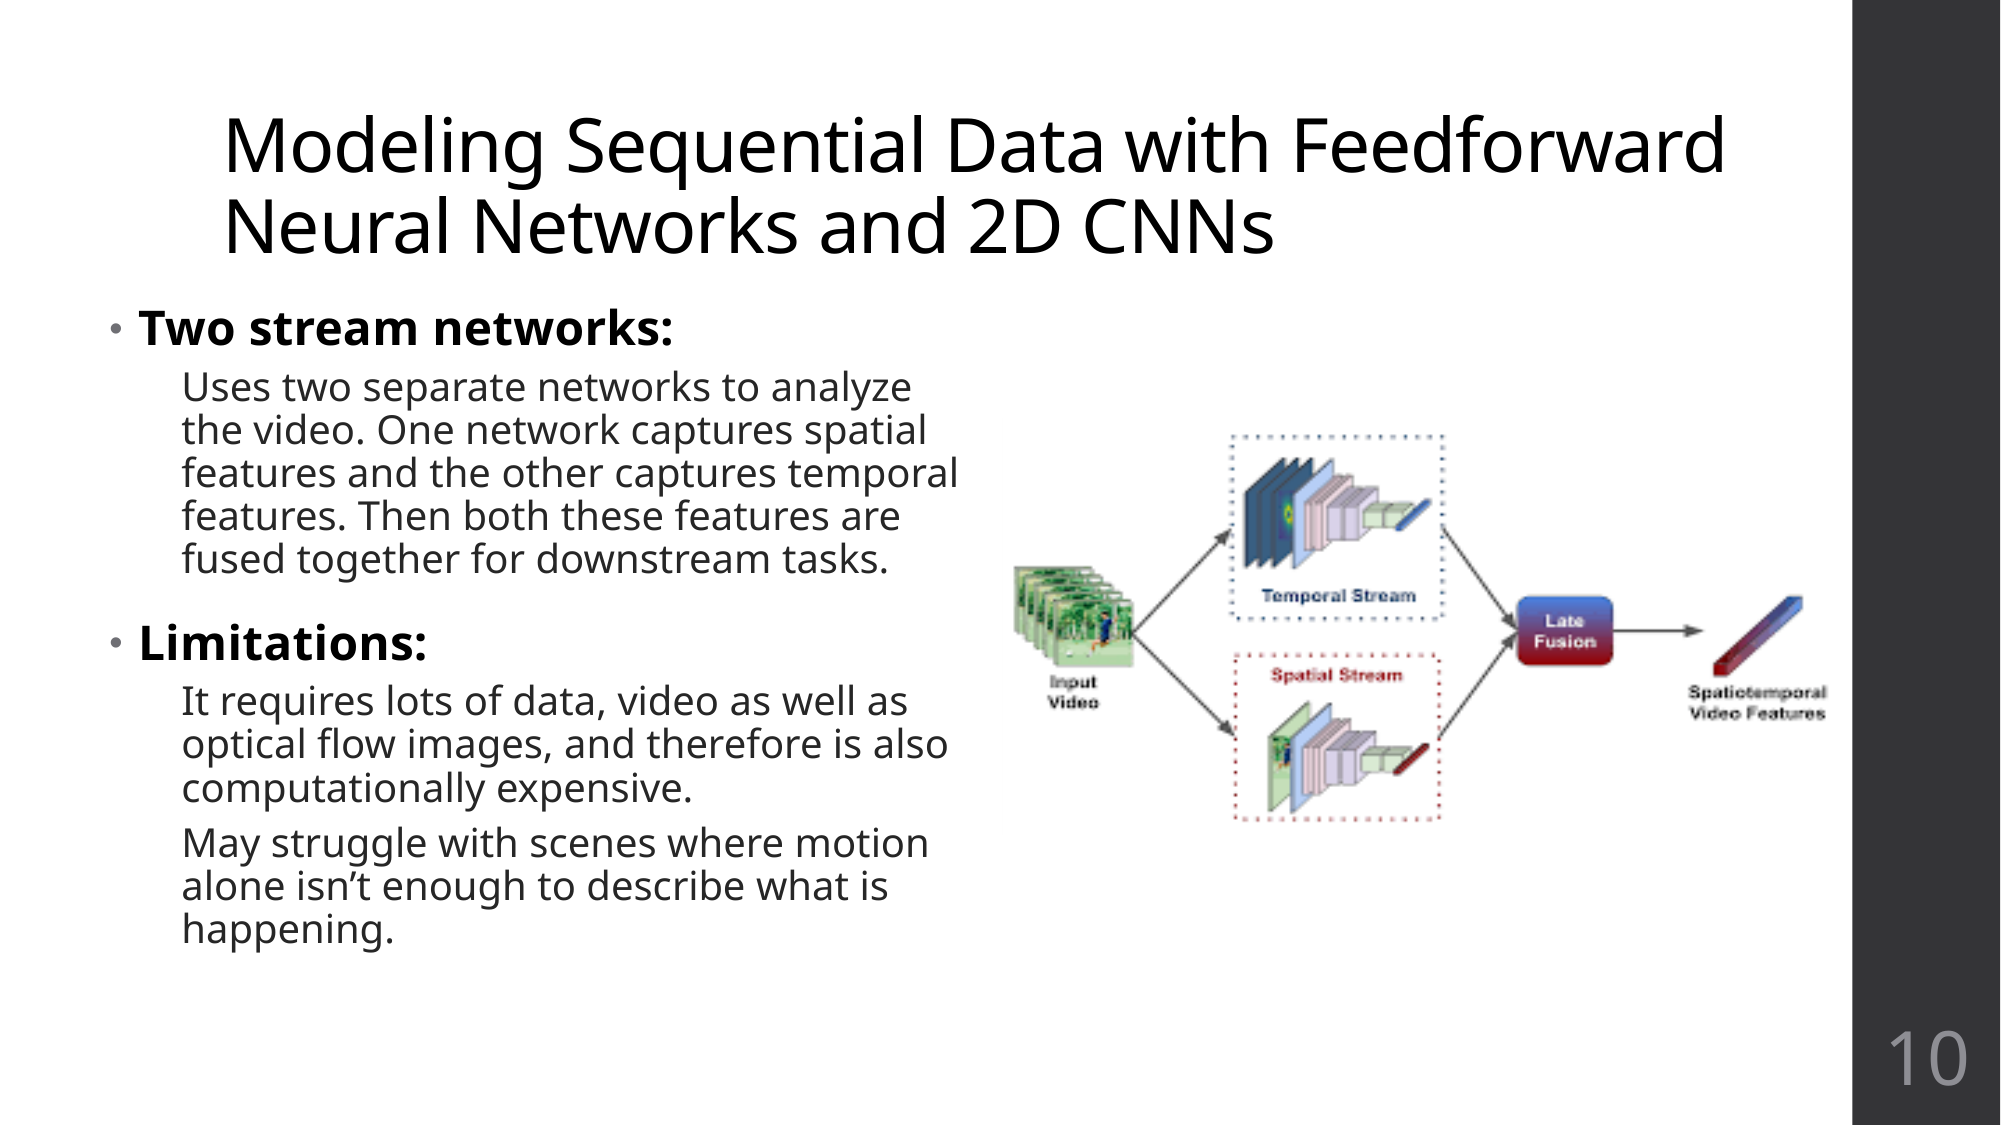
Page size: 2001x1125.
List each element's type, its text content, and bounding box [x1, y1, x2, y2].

slide_number 10 [1852, 1012, 2000, 1110]
title Modeling Sequential Data with Feedforward Neural Networks and 2D CNNs [206, 60, 1797, 278]
list Two stream networks: Uses two separate networks to analyze the video. One network captures spatial features and the other captures temporal features. Then both these features are fused together for downstream tasks. Limitations: It requires lots of data, video as well as optical flow images, and therefore is also computationally expensive. May struggle with scenes where motion alone isn’t enough to describe what is happening. [94, 294, 982, 1009]
picture [1001, 418, 1852, 835]
